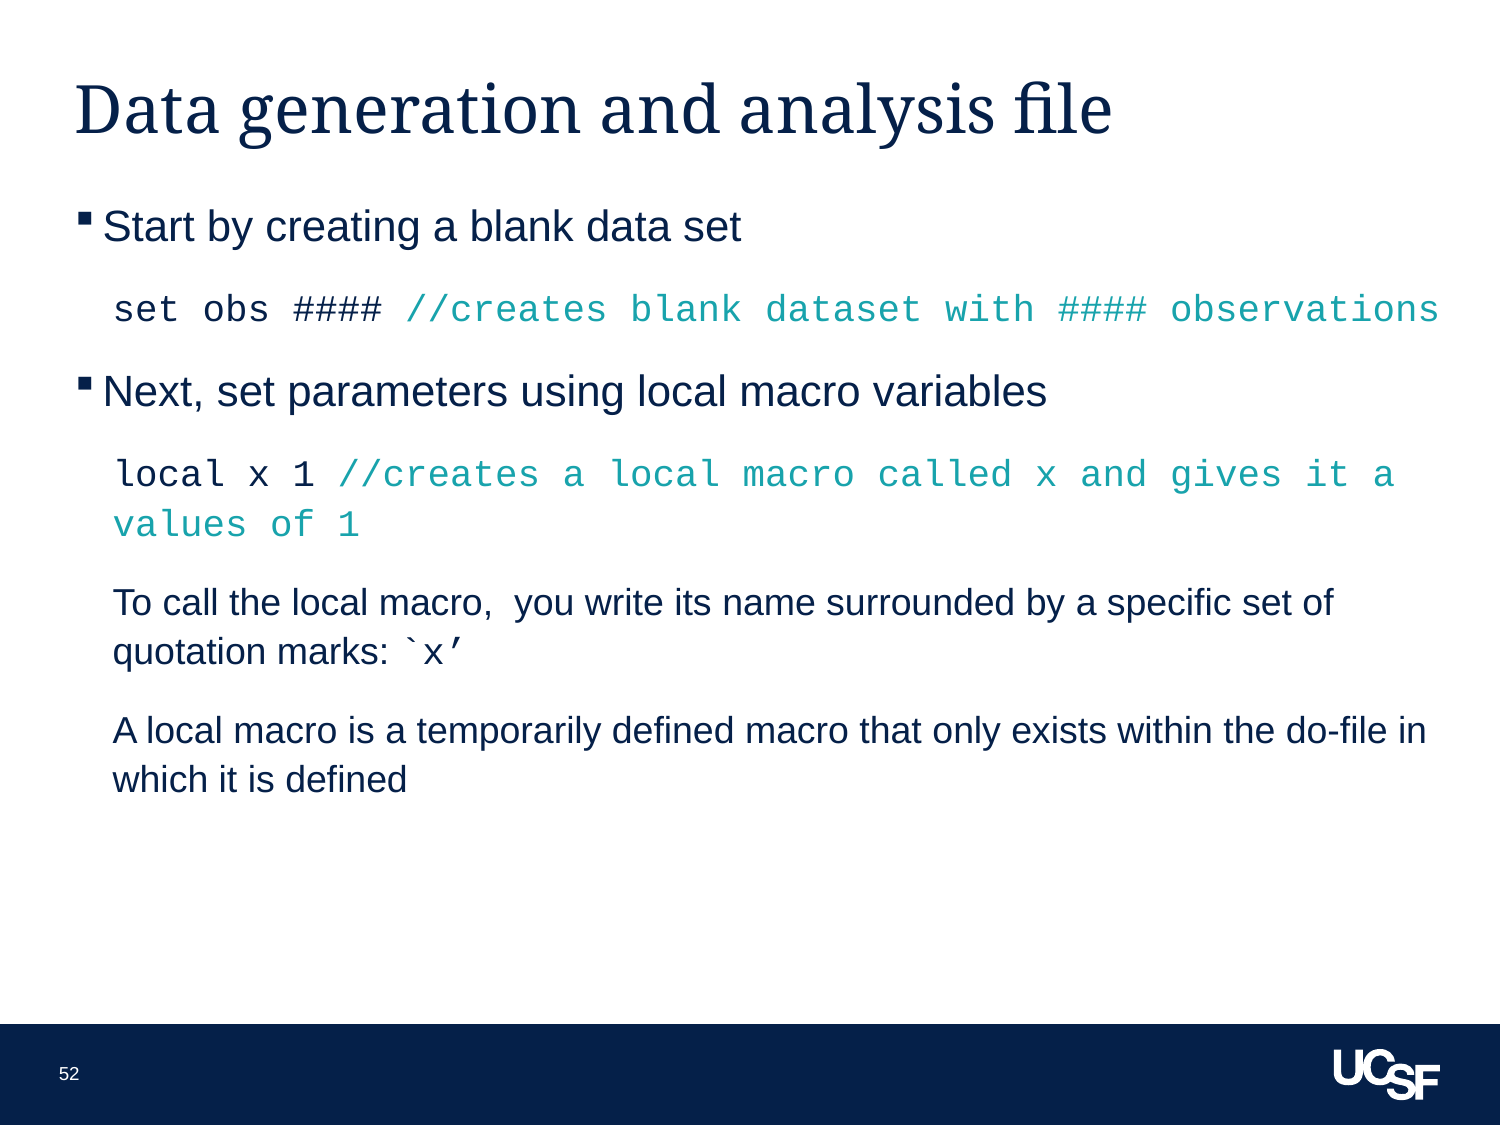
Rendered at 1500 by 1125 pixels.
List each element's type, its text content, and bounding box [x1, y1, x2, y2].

slide_number 52 [58, 1058, 100, 1085]
title Data generation and analysis file [59, 71, 1441, 158]
list Start by creating a blank data set set obs #### //creates blank dataset with #### observations Next, set parameters using local macro variables local x 1 //creates a local macro called x and gives it a values of 1 To call the local macro, you write its name surrounded by a specific set of quotation marks: `x’ A local macro is a temporarily defined macro that only exists within the do-file in which it is defined [59, 184, 1472, 990]
